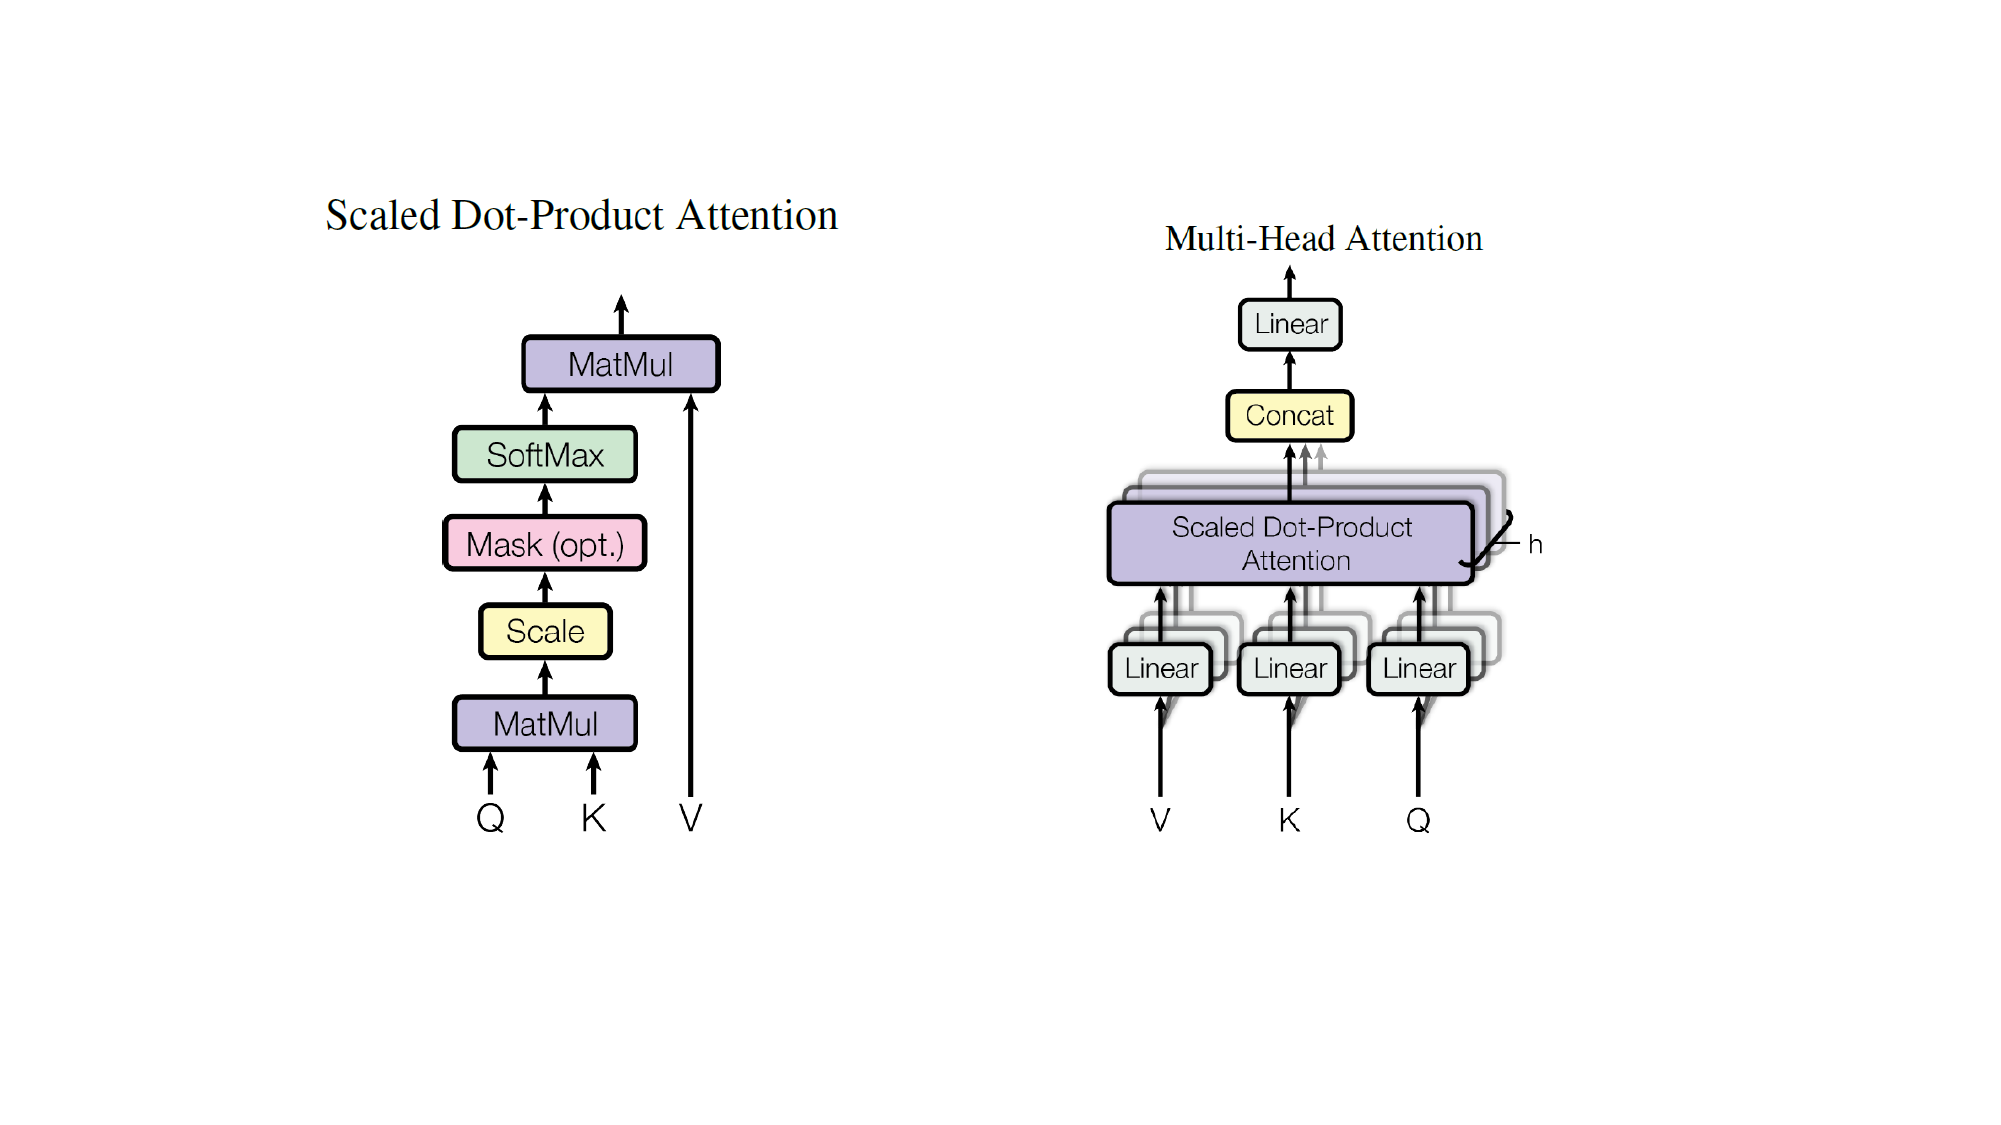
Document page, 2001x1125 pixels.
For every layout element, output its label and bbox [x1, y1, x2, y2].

picture [1053, 191, 1581, 859]
picture [298, 182, 860, 859]
